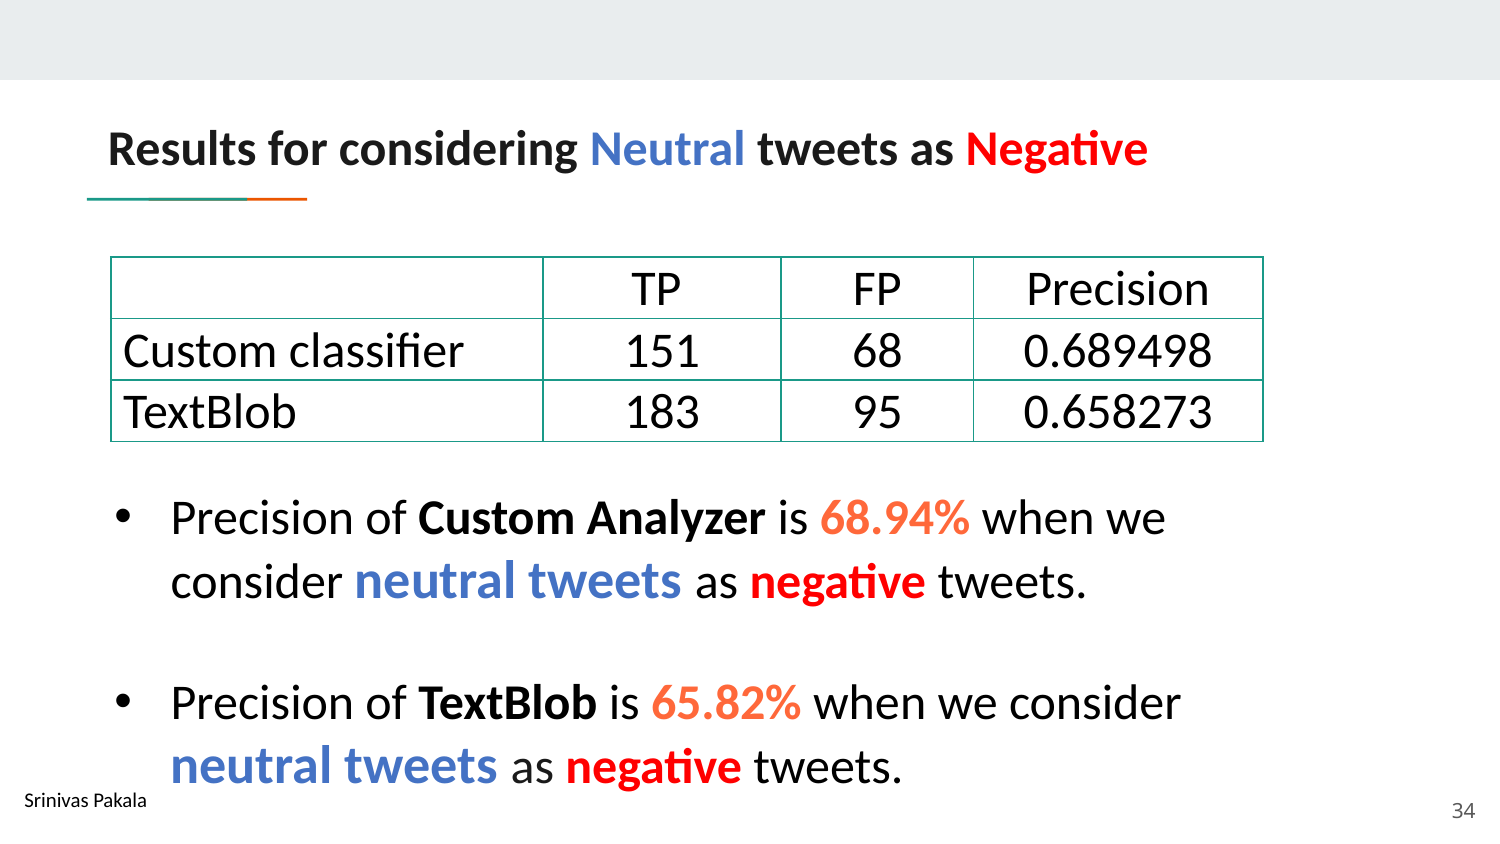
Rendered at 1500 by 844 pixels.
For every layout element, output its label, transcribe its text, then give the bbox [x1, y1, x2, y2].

table_header TP [544, 258, 780, 318]
table_cell Custom classifier [112, 319, 542, 379]
title Results for considering Neutral tweets as Negative [96, 105, 1358, 193]
table_cell 95 [782, 381, 973, 441]
text_box Precision of Custom Analyzer is 68.94% when we consider neutral tweets as negative tweets. Precision of TextBlob is 65.82% when we consider neutral tweets as negative tweets. [103, 479, 1352, 809]
slide_number 34 [1400, 779, 1491, 844]
table_cell 0.689498 [974, 319, 1262, 379]
table_cell 68 [782, 319, 973, 379]
table_cell 183 [544, 381, 780, 441]
table_header [112, 258, 542, 318]
table_header Precision [974, 258, 1262, 318]
text_box Srinivas Pakala [9, 779, 367, 819]
table_header FP [782, 258, 973, 318]
table_cell 151 [544, 319, 780, 379]
table_cell TextBlob [112, 381, 542, 441]
table_cell 0.658273 [974, 381, 1262, 441]
